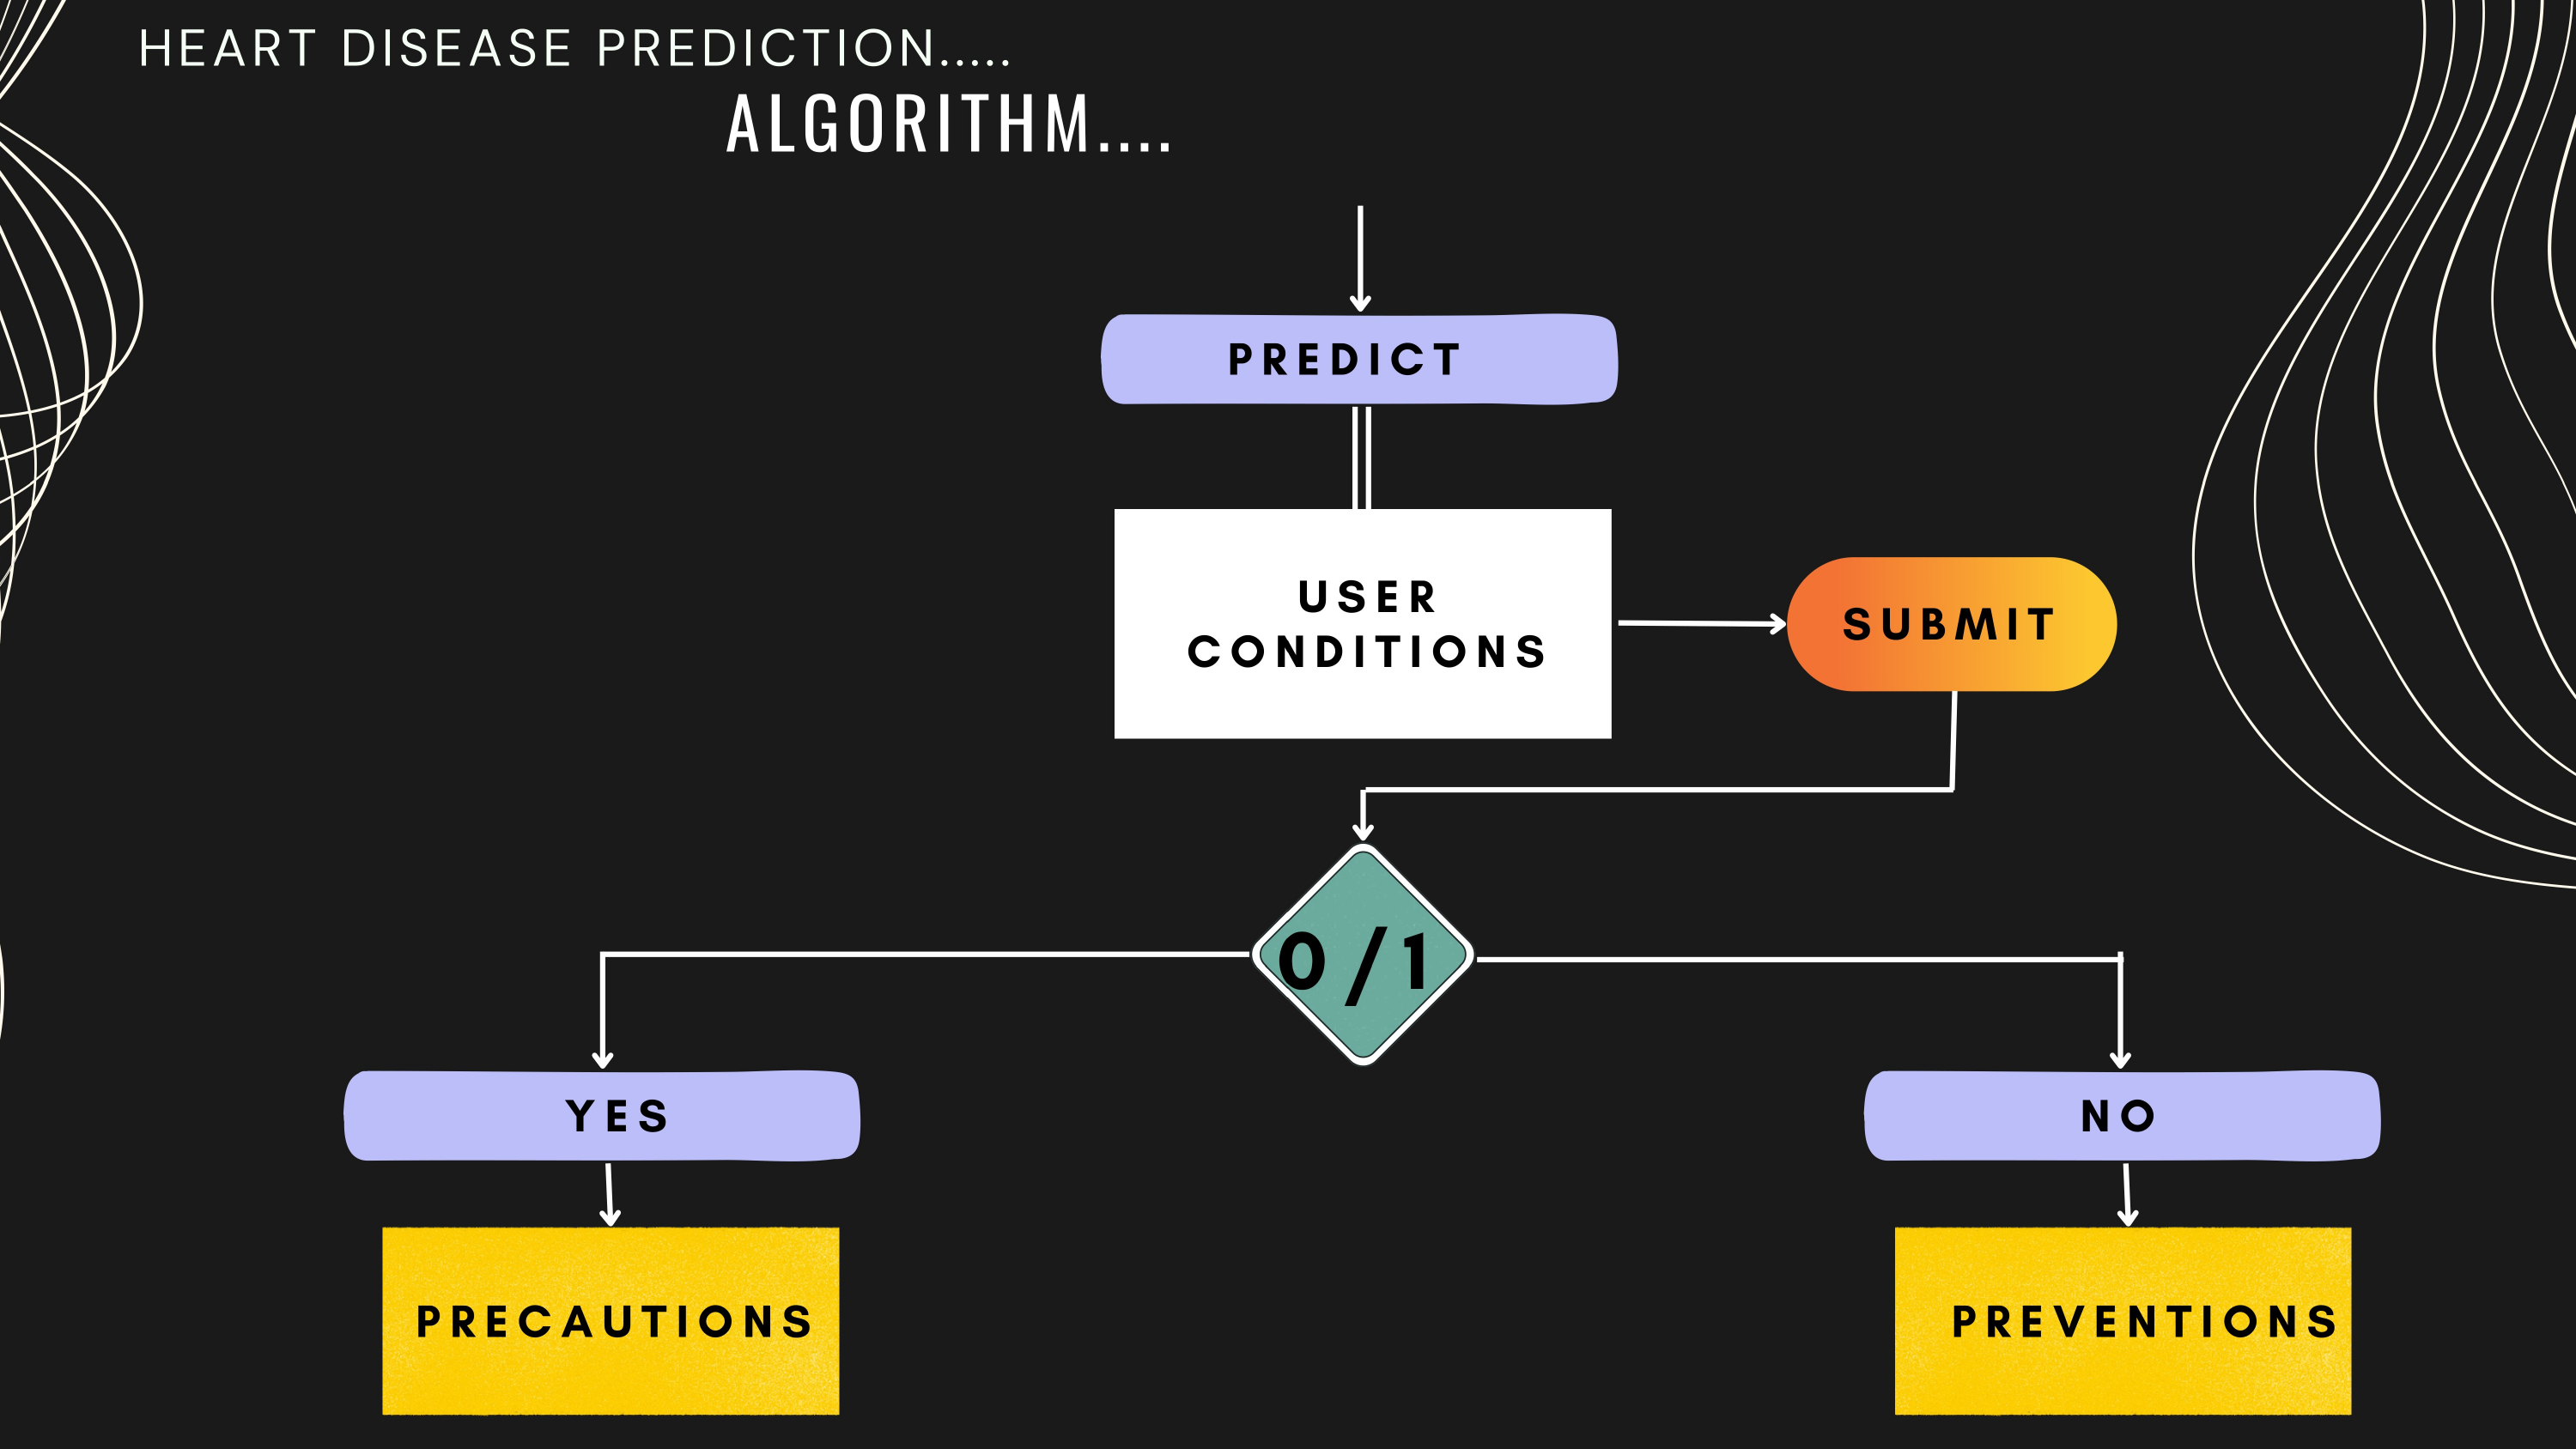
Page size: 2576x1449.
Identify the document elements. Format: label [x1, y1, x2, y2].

text_box [0, 0, 2576, 1449]
